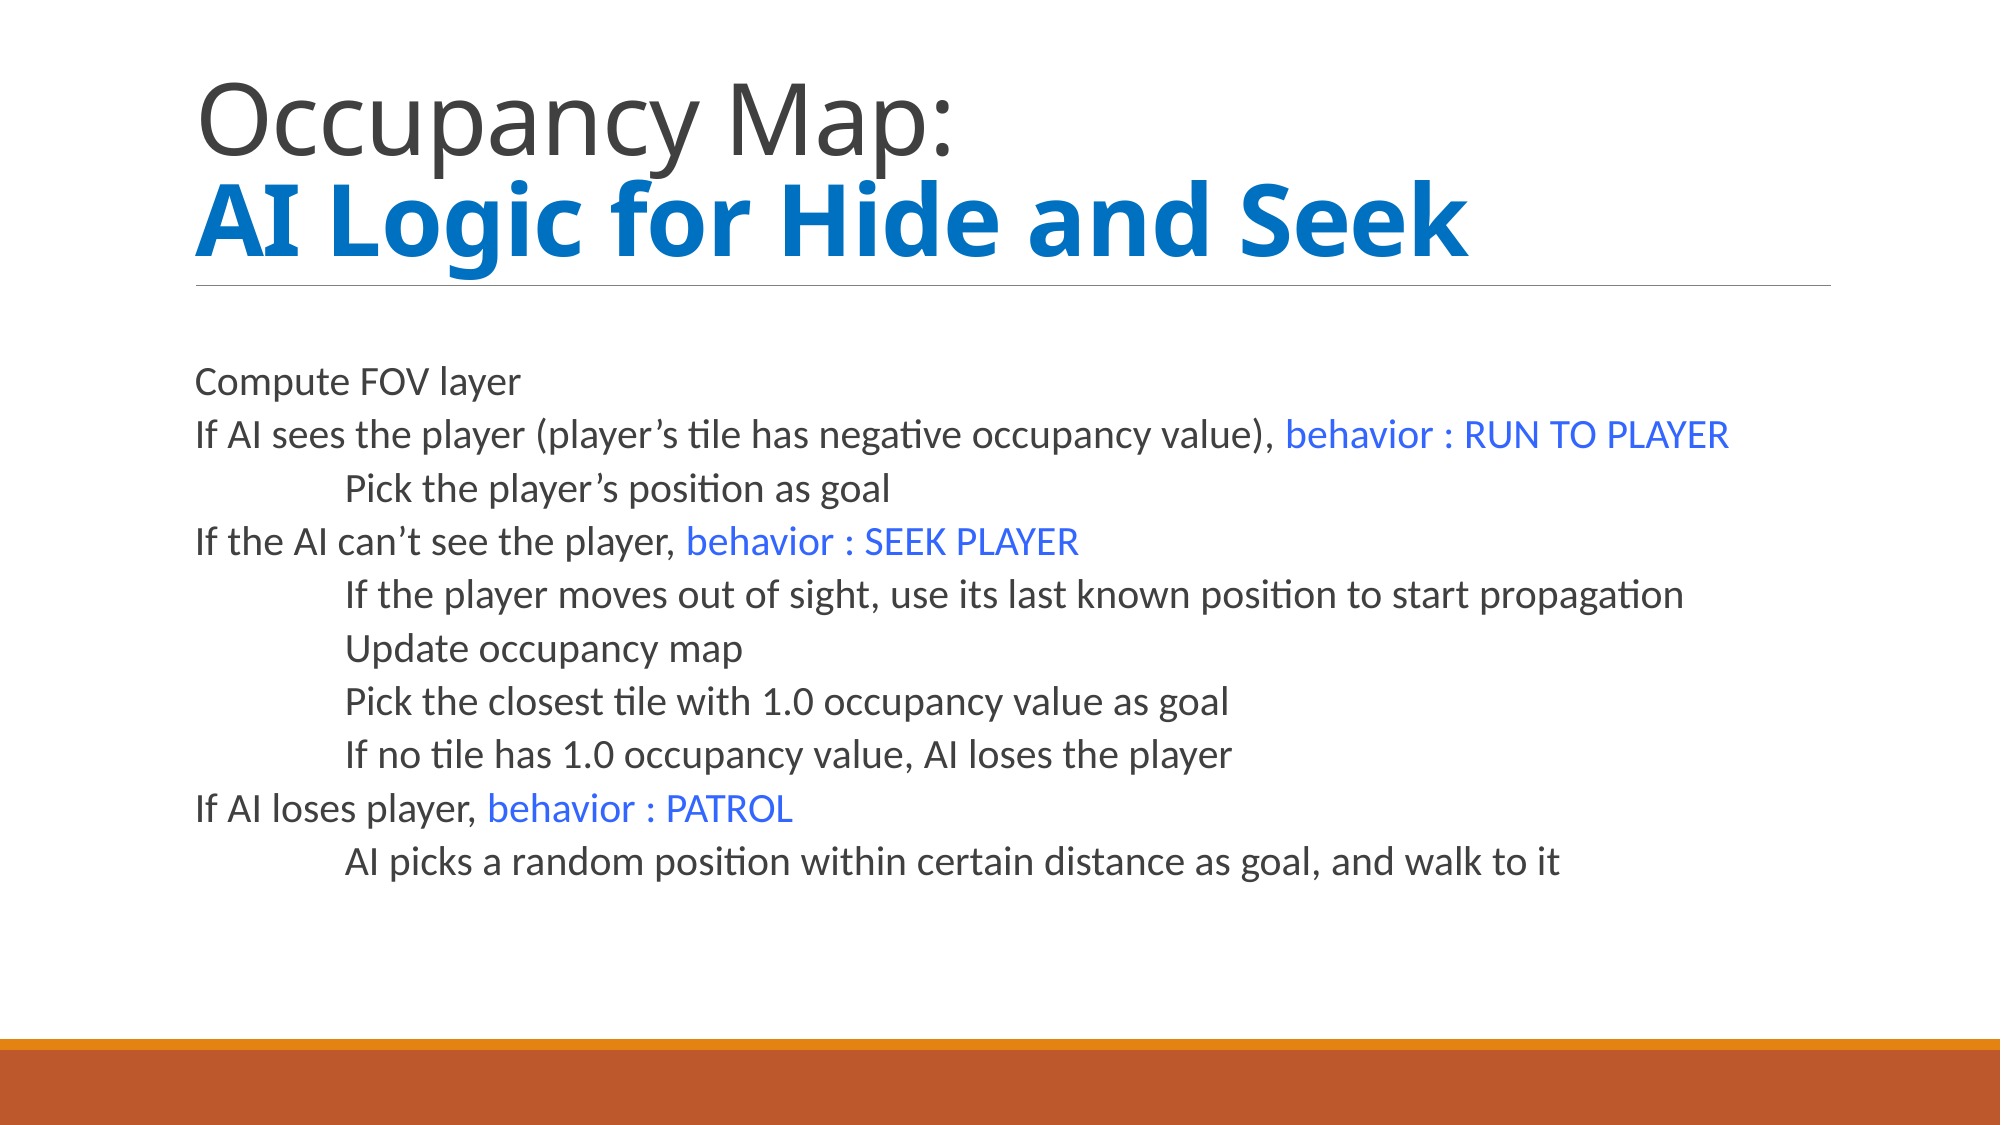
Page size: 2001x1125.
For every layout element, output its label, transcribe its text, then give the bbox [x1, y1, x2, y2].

title Occupancy Map: AI Logic for Hide and Seek [179, 47, 1830, 285]
list Compute FOV layer If AI sees the player (player’s tile has negative occupancy value), behavior : RUN TO PLAYER Pick the player’s position as goal If the AI can’t see the player, behavior : SEEK PLAYER If the player moves out of sight, use its last known position to start propagation Update occupancy map Pick the closest tile with 1.0 occupancy value as goal If no tile has 1.0 occupancy value, AI loses the player If AI loses player, behavior : PATROL AI picks a random position within certain distance as goal, and walk to it [179, 351, 1860, 963]
